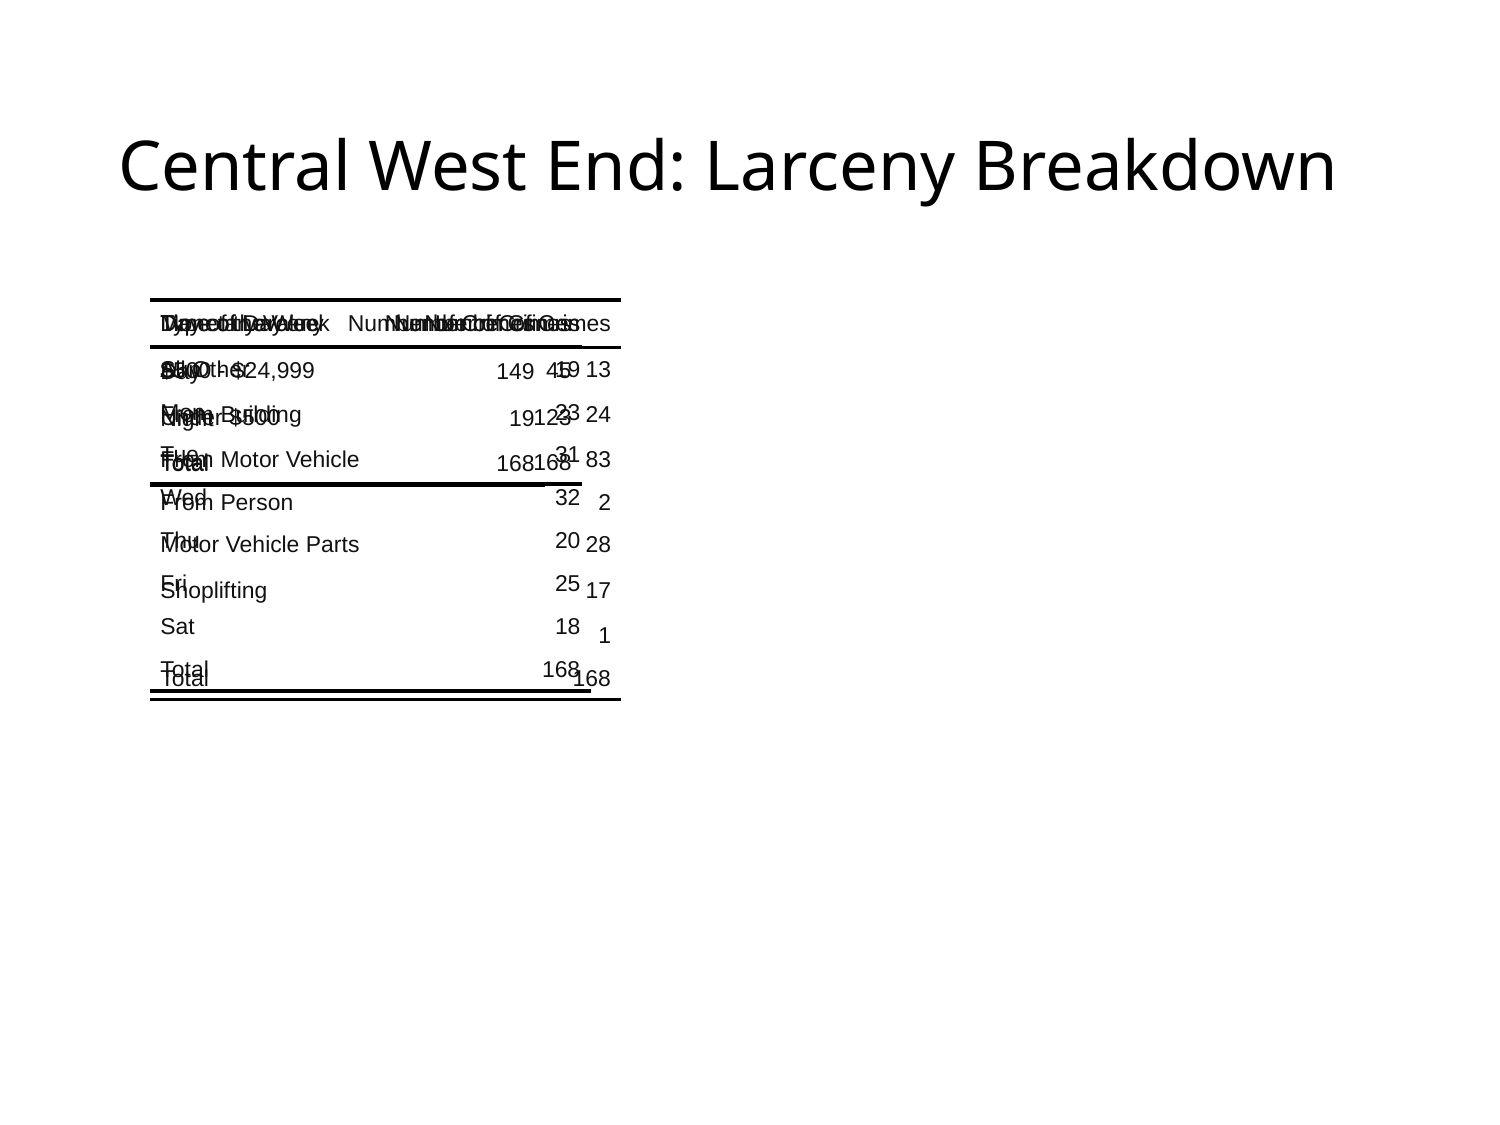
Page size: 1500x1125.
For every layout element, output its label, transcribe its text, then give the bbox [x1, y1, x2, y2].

table_cell Shoplifting [150, 566, 393, 614]
table_cell 17 [393, 566, 621, 614]
table_cell From Person [150, 486, 393, 524]
table_header Number of Crimes [353, 302, 582, 345]
table_cell Motor Vehicle Parts [150, 524, 393, 566]
table_cell 1 [393, 614, 621, 657]
table_cell 2 [393, 481, 621, 524]
table_header Monetary Value [150, 302, 353, 345]
table_cell [150, 614, 393, 657]
table_cell 28 [393, 524, 621, 566]
table_cell 45 [353, 349, 582, 395]
title Central West End: Larceny Breakdown [103, 59, 1397, 278]
table_cell $500 - $24,999 [150, 349, 353, 395]
table_cell Under $500 [150, 395, 353, 441]
table_cell 123 [353, 395, 582, 441]
table_cell 168 [393, 657, 621, 698]
table_cell 83 [582, 438, 621, 481]
table_cell 168 [353, 441, 582, 482]
table_cell 13 [582, 349, 621, 391]
table_header Number of Crimes [582, 302, 621, 346]
table_cell 24 [582, 391, 621, 438]
table_cell Total [150, 441, 353, 482]
table_cell Total [150, 657, 393, 698]
